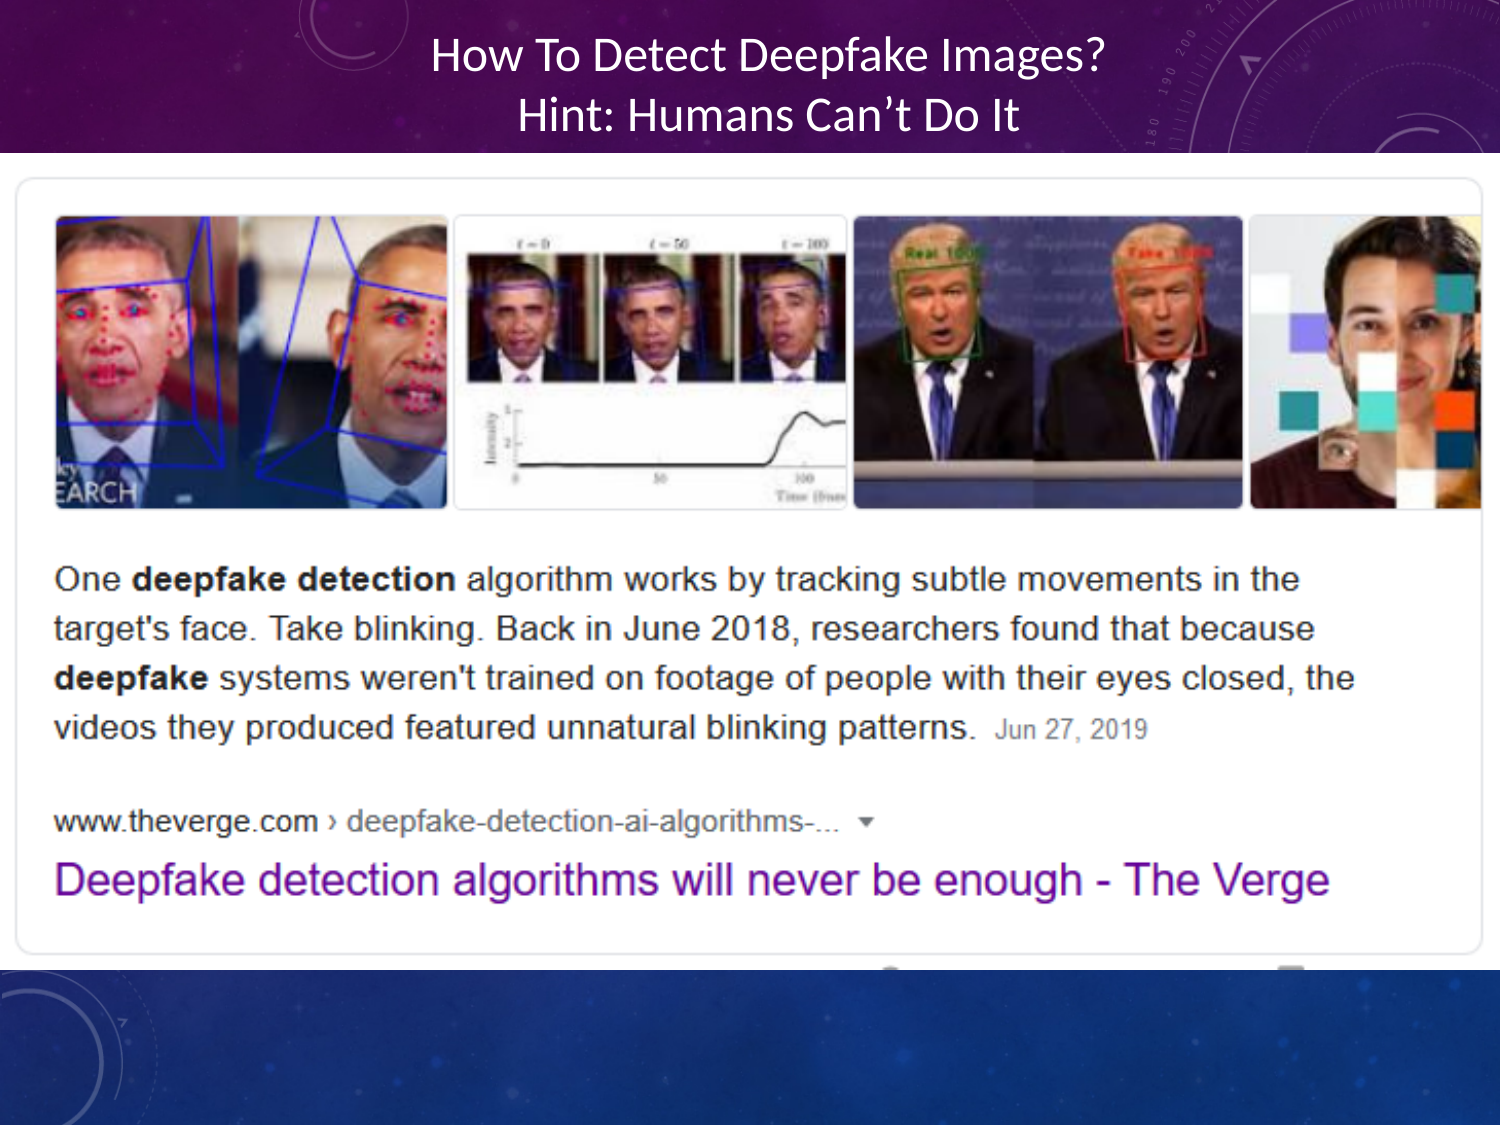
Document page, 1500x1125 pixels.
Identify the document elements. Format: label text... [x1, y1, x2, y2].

text_box How To Detect Deepfake Images? Hint: Humans Can’t Do It [415, 13, 1123, 149]
picture [0, 0, 1500, 1125]
